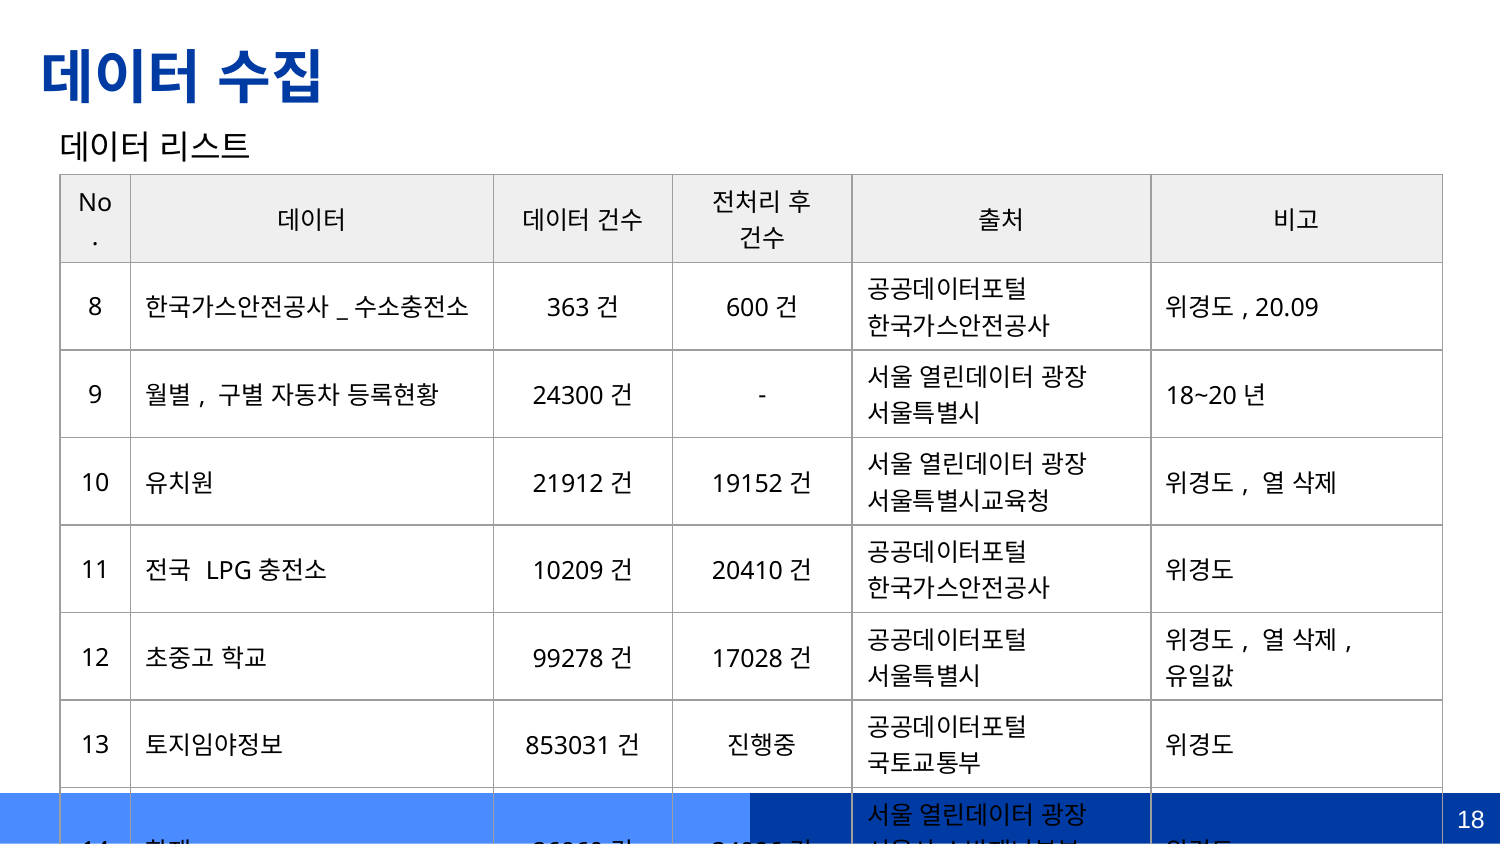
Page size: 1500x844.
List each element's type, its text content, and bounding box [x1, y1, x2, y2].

table_cell 공공데이터포털 한국가스안전공사 [853, 263, 1150, 349]
table_cell 99278건 [494, 613, 672, 699]
table_cell 위경도 [1152, 526, 1442, 612]
table_header 데이터 건수 [494, 175, 672, 262]
table_cell 11 [61, 526, 130, 612]
table_cell 18~20년 [1152, 351, 1442, 437]
table_cell 공공데이터포털 서울특별시 [853, 613, 1150, 699]
table_cell 14 [61, 788, 130, 844]
table_cell 월별, 구별 자동차 등록현황 [131, 351, 493, 437]
table_cell 9 [61, 351, 130, 437]
table_cell 10 [61, 438, 130, 524]
table_cell 서울 열린데이터 광장 서울시 소방재난본부 현장대응단 [853, 788, 1150, 844]
table_cell 26960건 [494, 788, 672, 844]
title 데이터 수집 [25, 25, 1291, 120]
table_cell 위경도 [1152, 788, 1442, 844]
table_cell - [673, 351, 851, 437]
table_cell 토지임야정보 [131, 701, 493, 787]
table_cell 19152건 [673, 438, 851, 524]
table_cell 853031건 [494, 701, 672, 787]
table_cell 위경도, 20.09 [1152, 263, 1442, 349]
text_box 데이터 리스트 [25, 119, 426, 174]
table_cell 초중고 학교 [131, 613, 493, 699]
table_header 비고 [1152, 175, 1442, 262]
table_header No. [61, 175, 130, 262]
table_header 전처리 후 건수 [673, 175, 851, 262]
table_cell 한국가스안전공사_수소충전소 [131, 263, 493, 349]
table_cell 유치원 [131, 438, 493, 524]
table_cell 서울 열린데이터 광장 서울특별시교육청 [853, 438, 1150, 524]
table_cell 20410건 [673, 526, 851, 612]
table_cell 600건 [673, 263, 851, 349]
table_cell 전국 LPG충전소 [131, 526, 493, 612]
table_cell 위경도, 열 삭제 [1152, 438, 1442, 524]
table_cell 12 [61, 613, 130, 699]
table_cell 13 [61, 701, 130, 787]
table_cell 10209건 [494, 526, 672, 612]
table_cell 363건 [494, 263, 672, 349]
table_cell 서울 열린데이터 광장 서울특별시 [853, 351, 1150, 437]
table_cell 34996건 [673, 788, 851, 844]
slide_number 18 [1162, 795, 1500, 841]
table_cell 진행중 [673, 701, 851, 787]
table_cell 화재 [131, 788, 493, 844]
table_cell 공공데이터포털 한국가스안전공사 [853, 526, 1150, 612]
table_cell 24300건 [494, 351, 672, 437]
table_header 데이터 [131, 175, 493, 262]
table_cell 21912건 [494, 438, 672, 524]
table_cell 위경도, 열 삭제, 유일값 [1152, 613, 1442, 699]
table_cell 17028건 [673, 613, 851, 699]
table_cell 공공데이터포털 국토교통부 [853, 701, 1150, 787]
table_header 출처 [853, 175, 1150, 262]
table_cell 8 [61, 263, 130, 349]
table_cell 위경도 [1152, 701, 1442, 787]
